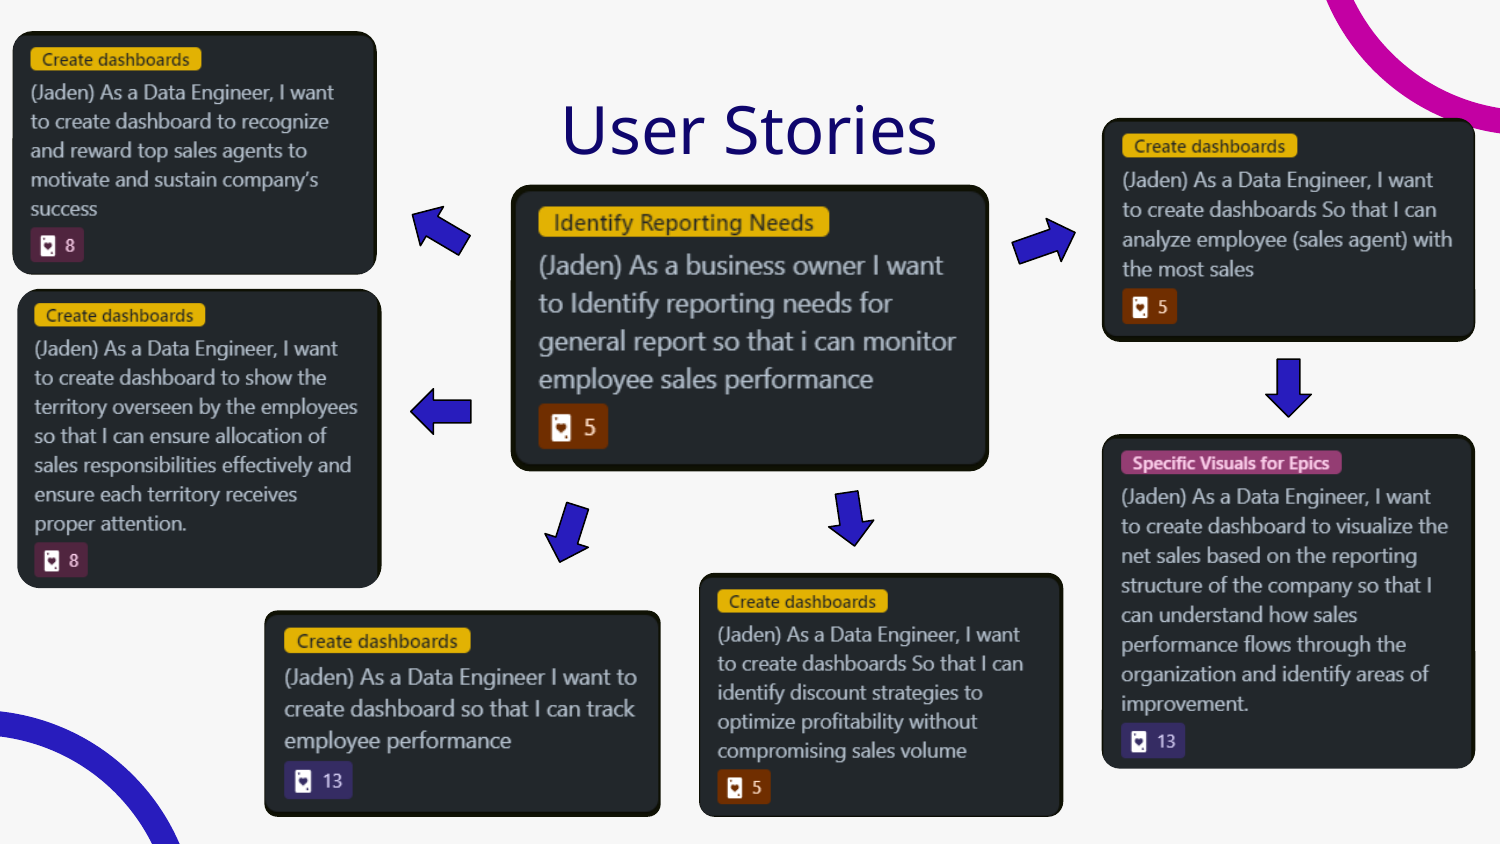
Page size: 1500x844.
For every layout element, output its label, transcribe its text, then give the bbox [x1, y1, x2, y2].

picture [17, 288, 382, 589]
picture [12, 30, 377, 275]
picture [1101, 117, 1476, 343]
text_box [544, 502, 589, 563]
text_box [410, 388, 471, 435]
picture [510, 184, 990, 472]
picture [698, 572, 1064, 818]
picture [264, 610, 661, 817]
picture [1101, 433, 1476, 769]
title User Stories [381, 72, 1382, 167]
text_box [1012, 218, 1076, 264]
text_box [412, 206, 471, 256]
text_box [1265, 359, 1312, 418]
text_box [828, 490, 874, 547]
